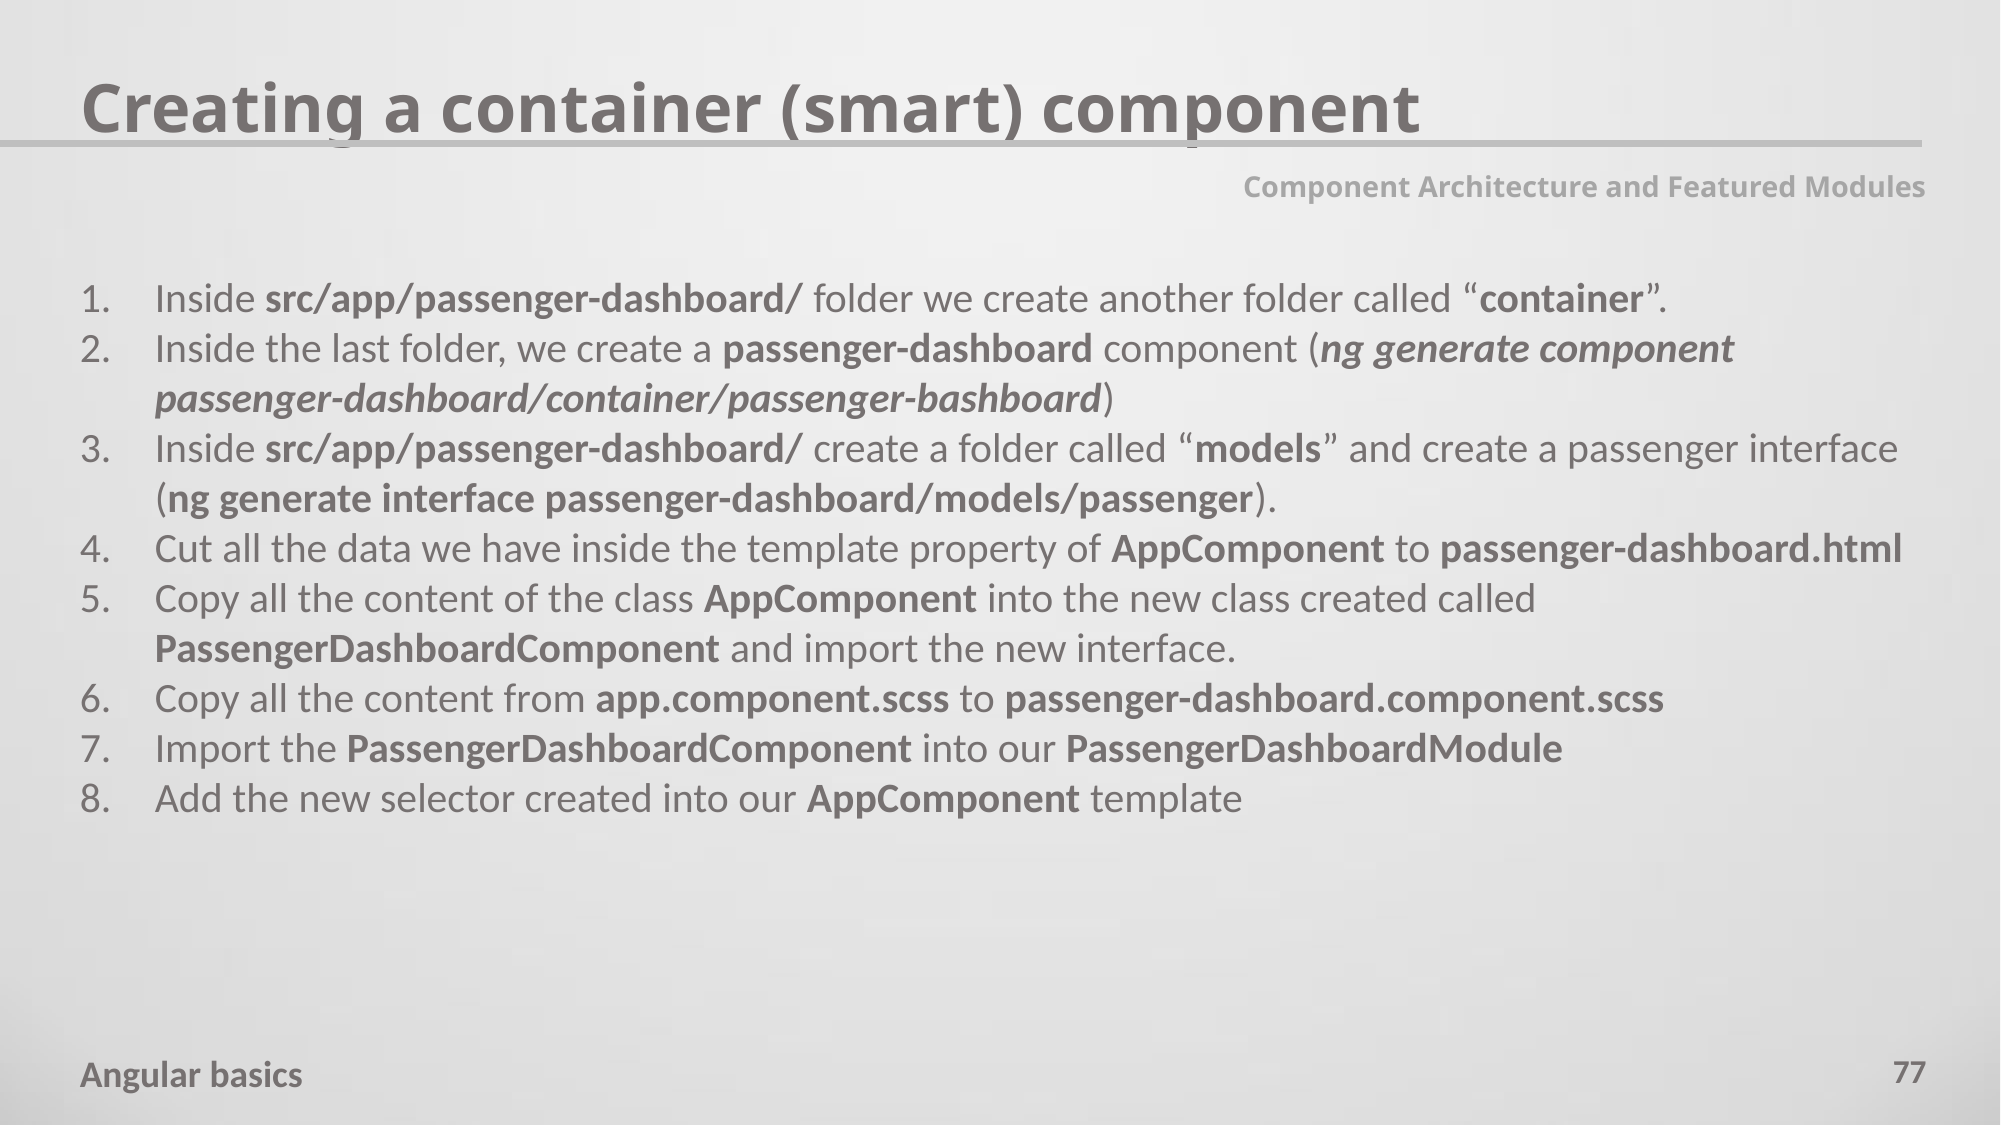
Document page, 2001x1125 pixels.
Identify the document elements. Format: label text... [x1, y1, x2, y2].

text_box Creating a container (smart) component [65, 147, 1176, 155]
picture [0, 0, 2001, 1125]
slide_number 77 [1412, 1038, 1942, 1103]
footer Angular basics [65, 1042, 1338, 1103]
text_box Inside src/app/passenger-dashboard/ folder we create another folder called “container”. Inside the last folder, we create a passenger-dashboard component (ng generate component passenger-dashboard/container/passenger-bashboard) Inside src/app/passenger-dashboard/ create a folder called “models” and create a passenger interface (ng generate interface passenger-dashboard/models/passenger). Cut all the data we have inside the template property of AppComponent to passenger-dashboard.html Copy all the content of the class AppComponent into the new class created called PassengerDashboardComponent and import the new interface. Copy all the content from app.component.scss to passenger-dashboard.component.scss Import the PassengerDashboardComponent into our PassengerDashboardModule Add the new selector created into our AppComponent template [65, 263, 1942, 829]
text_box Creating a container (smart) component [65, 48, 1942, 146]
text_box Component Architecture and Featured Modules [1176, 146, 1942, 212]
